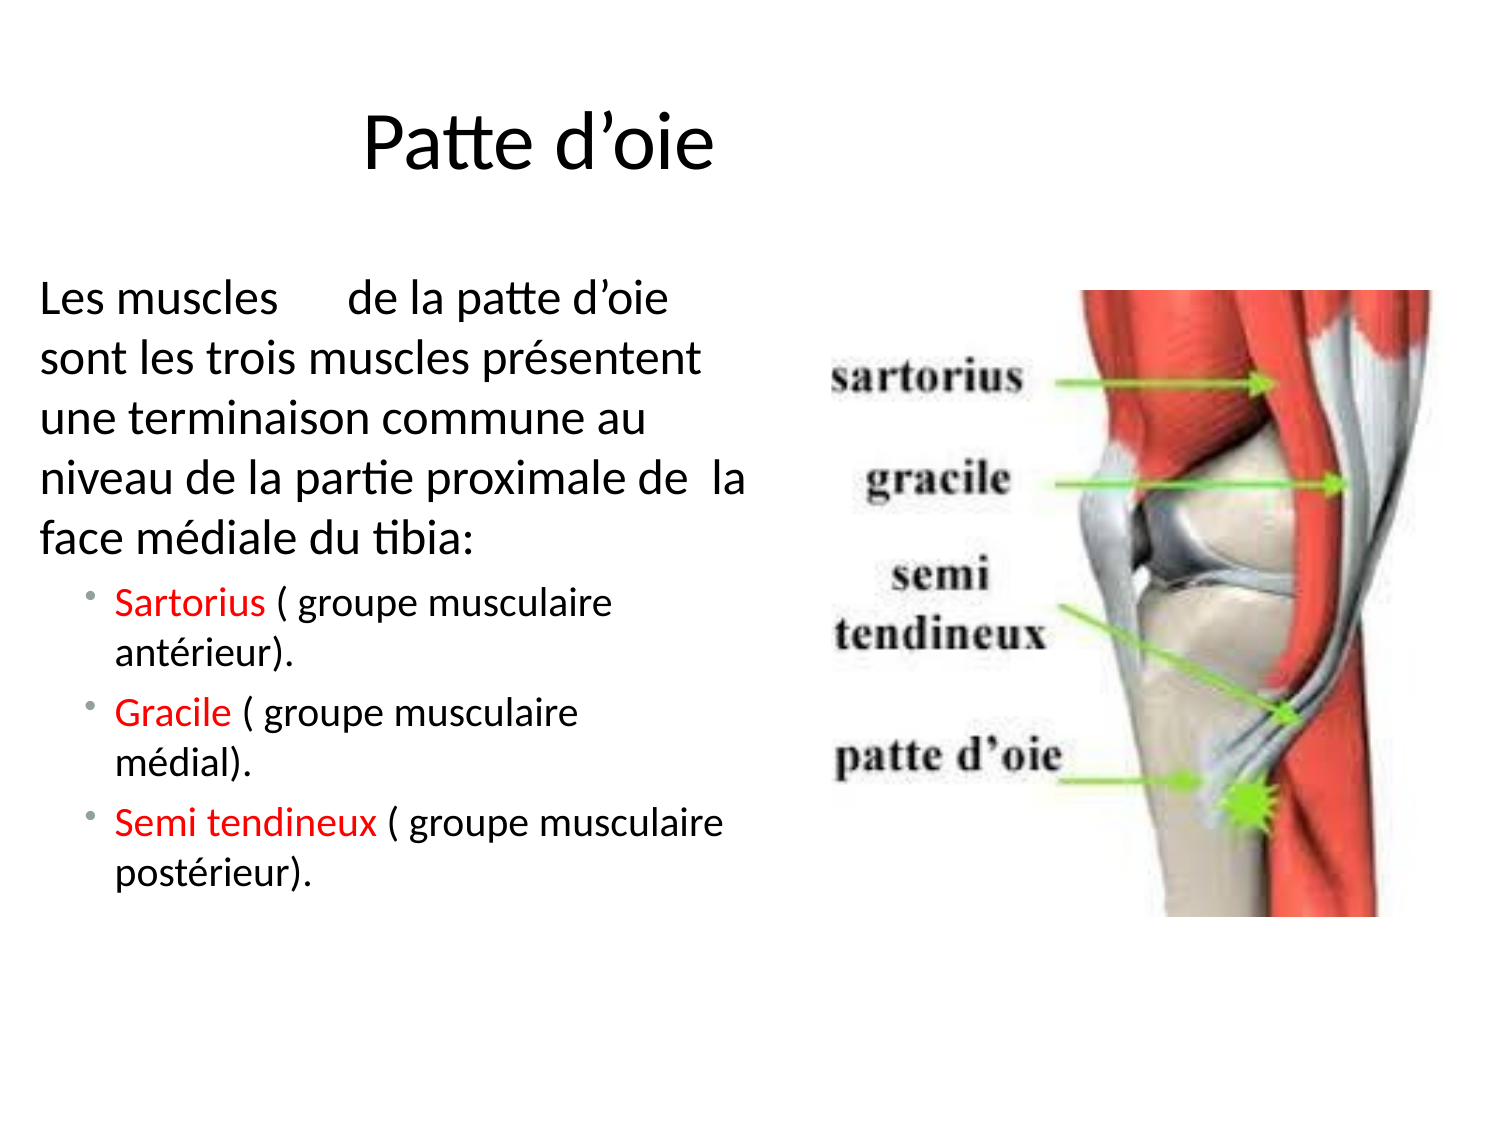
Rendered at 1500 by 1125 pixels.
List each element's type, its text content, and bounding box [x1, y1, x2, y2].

text_box [831, 290, 1444, 917]
title Patte d’oie [160, 40, 916, 230]
text_box Les muscles de la patte d’oie sont les trois muscles présentent une terminaison commune au niveau de la partie proximale de la face médiale du tibia: Sartorius ( groupe musculaire antérieur). Gracile ( groupe musculaire médial). Semi tendineux ( groupe musculaire postérieur). [37, 262, 789, 895]
